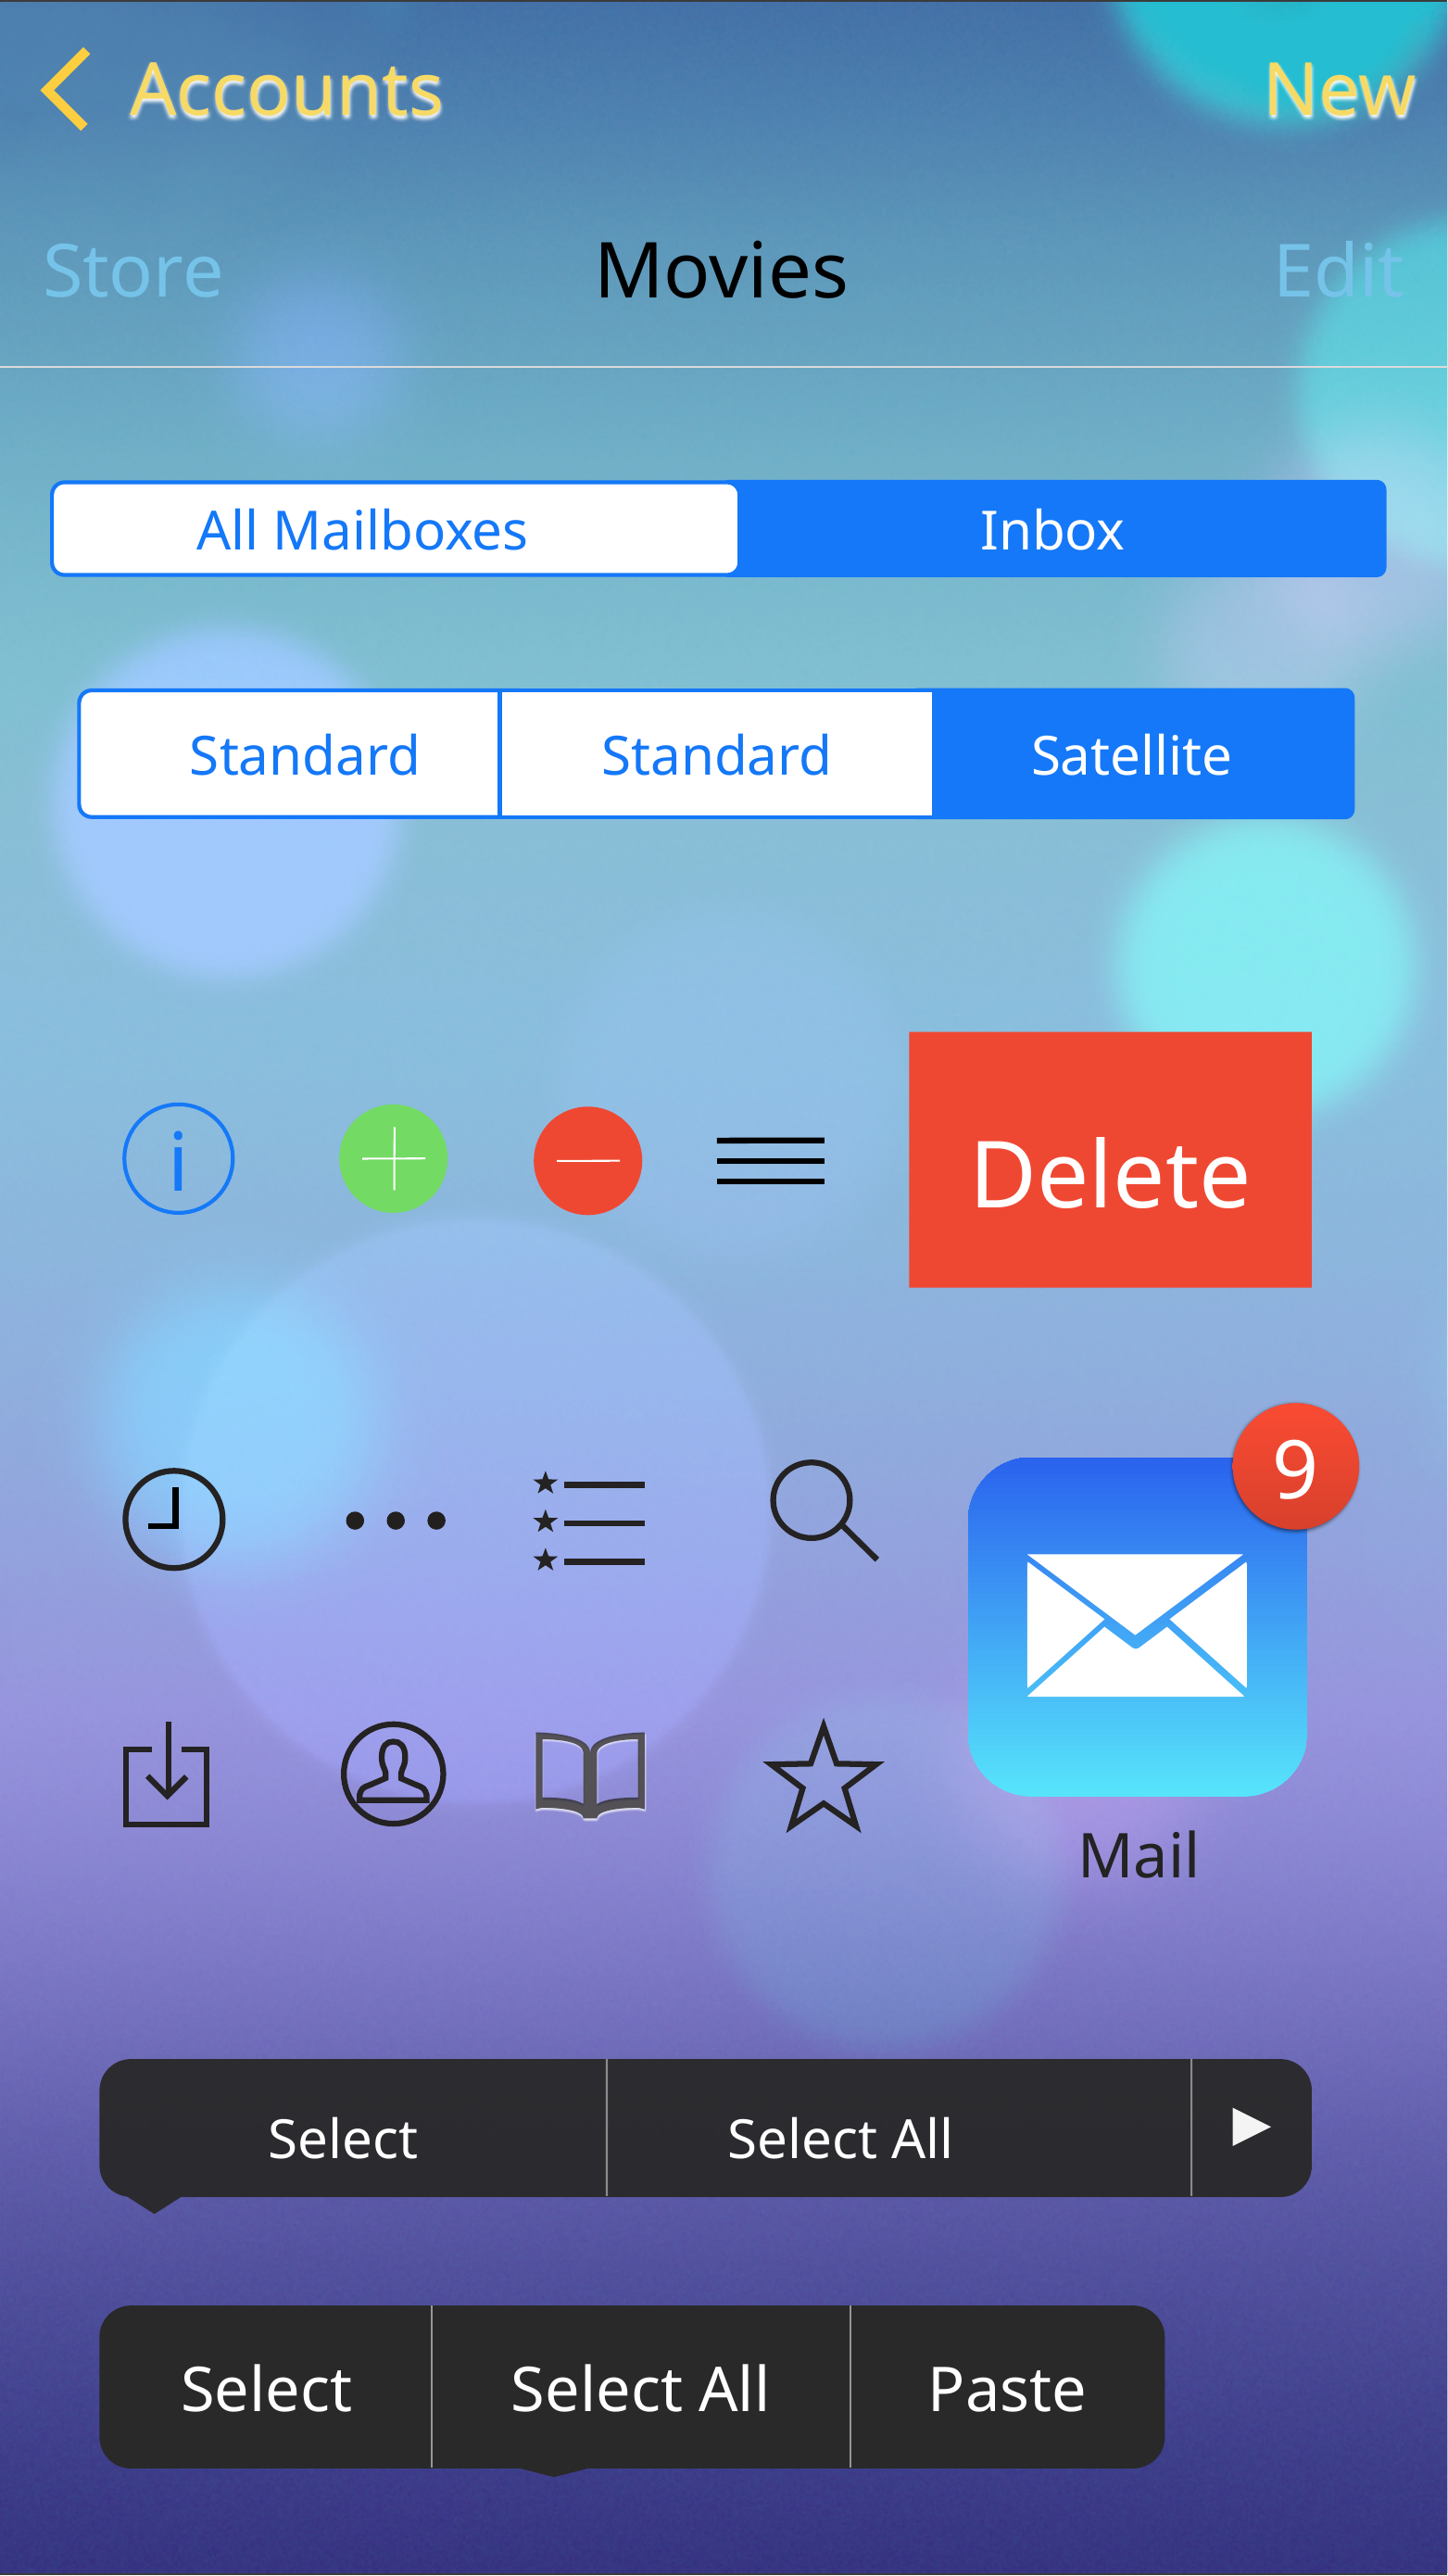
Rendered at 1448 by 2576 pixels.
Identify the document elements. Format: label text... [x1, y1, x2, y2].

text_box Accounts [122, 35, 451, 137]
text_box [0, 214, 1448, 368]
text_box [125, 1471, 223, 1569]
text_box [773, 1461, 878, 1560]
text_box Satellite [913, 688, 1355, 820]
text_box i [124, 1104, 233, 1213]
text_box [46, 50, 87, 128]
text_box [99, 2058, 1313, 2215]
text_box Standard [499, 690, 935, 817]
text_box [533, 1105, 643, 1216]
text_box Inbox [723, 479, 1387, 577]
text_box [771, 1726, 876, 1826]
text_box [99, 2305, 1165, 2478]
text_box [346, 1511, 447, 1531]
text_box [535, 1732, 645, 1819]
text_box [125, 1721, 208, 1825]
text_box Delete [909, 1031, 1312, 1288]
text_box [359, 1741, 427, 1800]
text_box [716, 1140, 825, 1181]
picture [0, 368, 1448, 2573]
text_box All Mailboxes [52, 482, 740, 575]
text_box New [1256, 35, 1424, 137]
picture [0, 2, 1448, 214]
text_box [533, 1471, 646, 1571]
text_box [338, 1104, 448, 1214]
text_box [967, 1402, 1360, 1897]
text_box Standard [79, 690, 499, 817]
text_box [344, 1724, 444, 1825]
